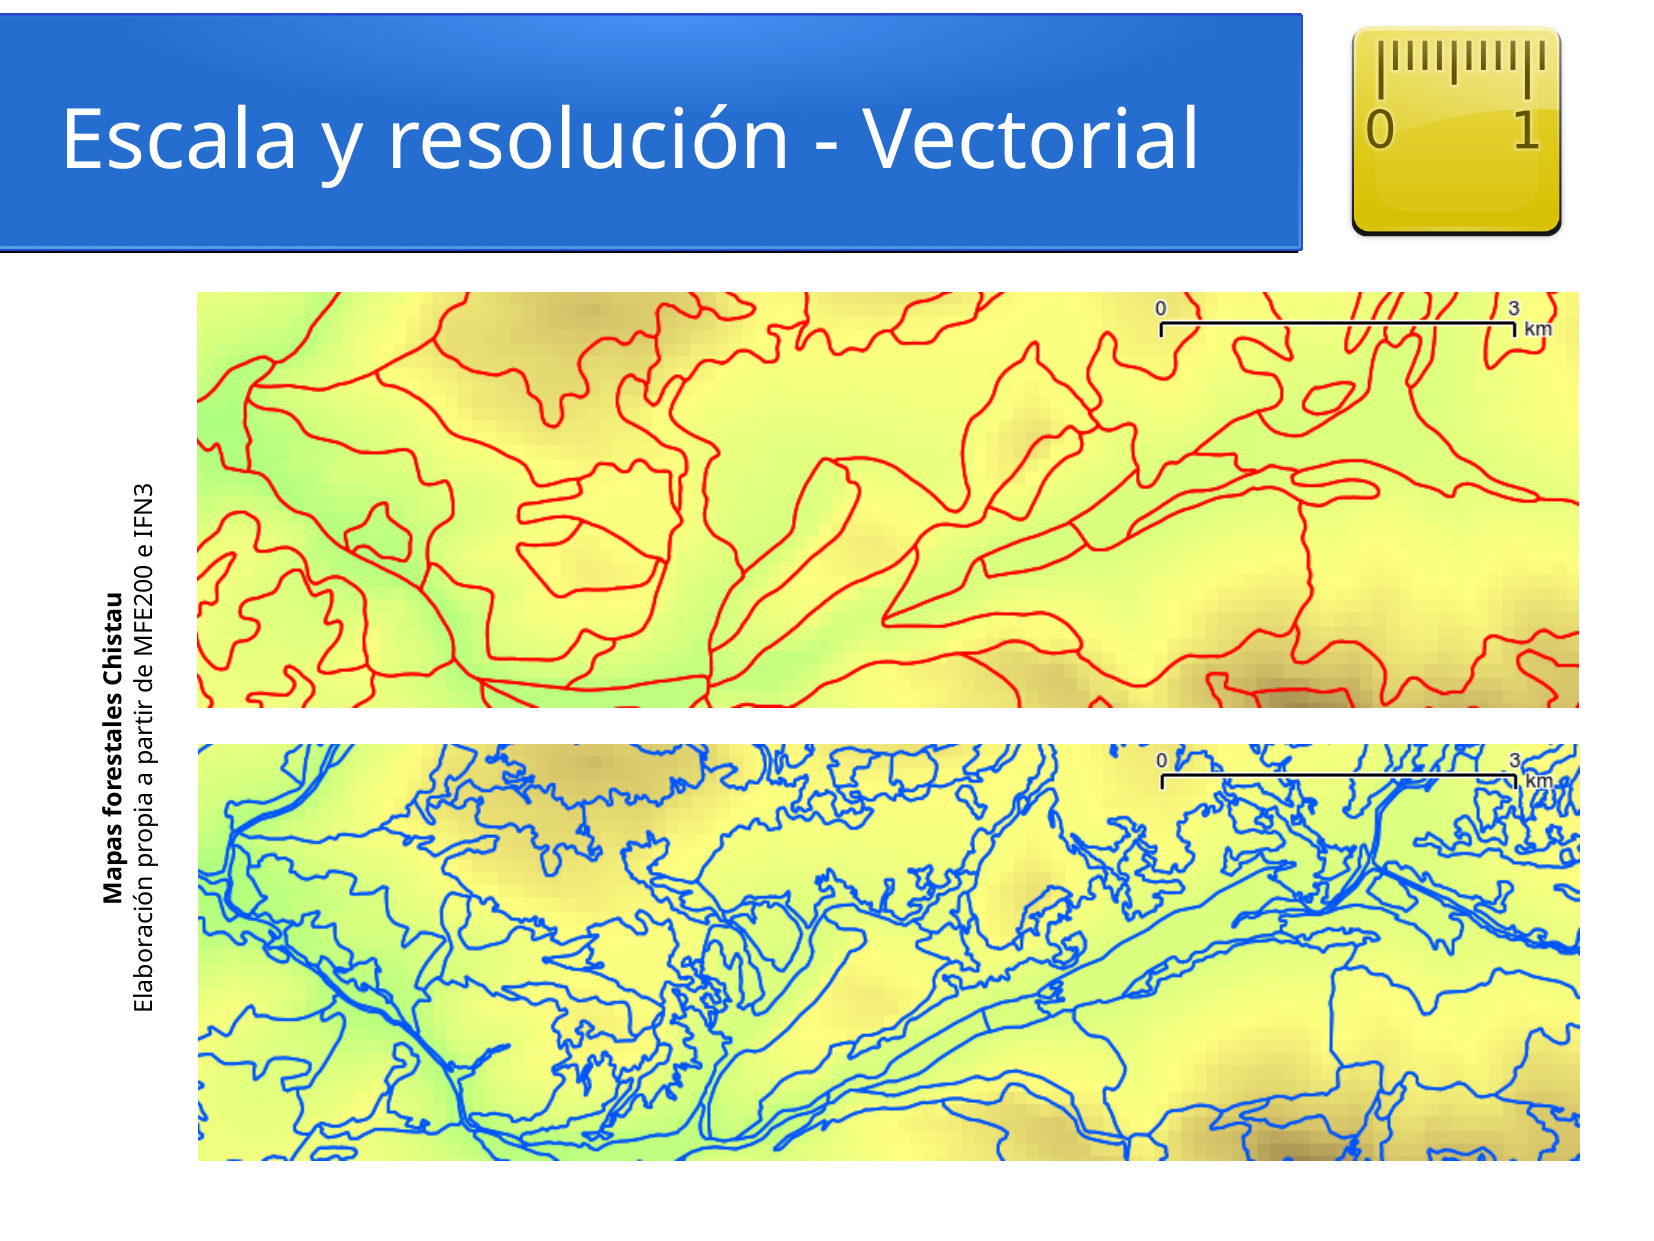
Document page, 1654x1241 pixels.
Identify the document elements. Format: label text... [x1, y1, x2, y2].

picture [0, 11, 1307, 258]
text_box Mapas forestales Chistau Elaboración propia a partir de MFE200 e IFN3 [84, 450, 183, 1047]
title Escala y resolución - Vectorial [59, 25, 1283, 233]
picture [197, 744, 1580, 1161]
picture [197, 292, 1579, 709]
picture [1338, 10, 1576, 248]
